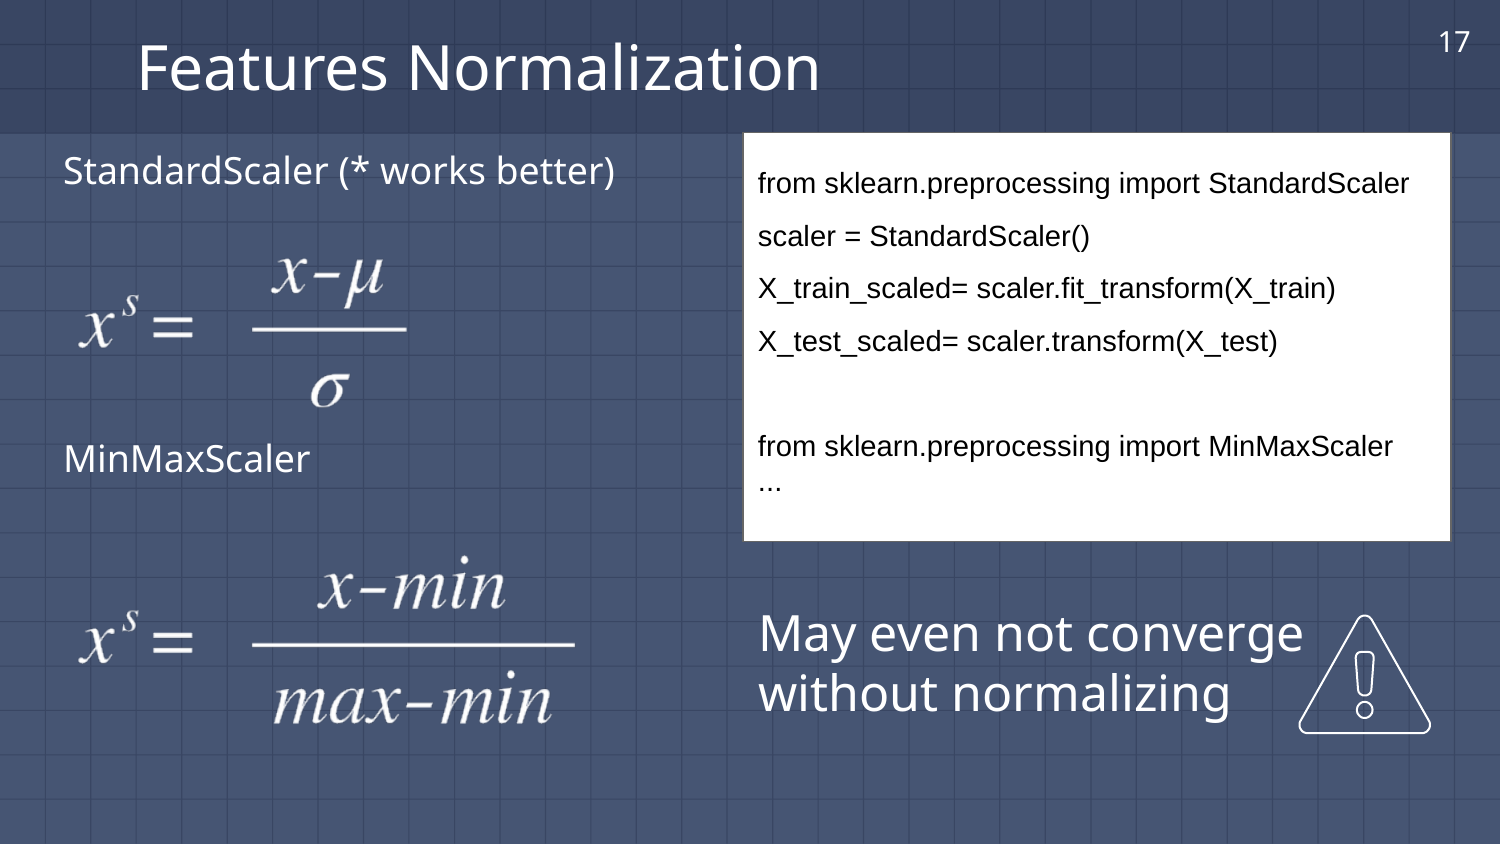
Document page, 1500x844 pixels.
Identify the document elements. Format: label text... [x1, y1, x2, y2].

picture [69, 225, 434, 434]
picture [69, 541, 603, 749]
slide_number ‹#› [1408, 0, 1500, 88]
title Features Normalization [121, 0, 1383, 118]
text_box from sklearn.preprocessing import StandardScaler scaler = StandardScaler() X_train_scaled= scaler.fit_transform(X_train) X_test_scaled= scaler.transform(X_test) from sklearn.preprocessing import MinMaxScaler ... [742, 132, 1452, 542]
title May even not converge without normalizing [743, 586, 1325, 734]
list StandardScaler (* works better) MinMaxScaler [48, 132, 640, 527]
